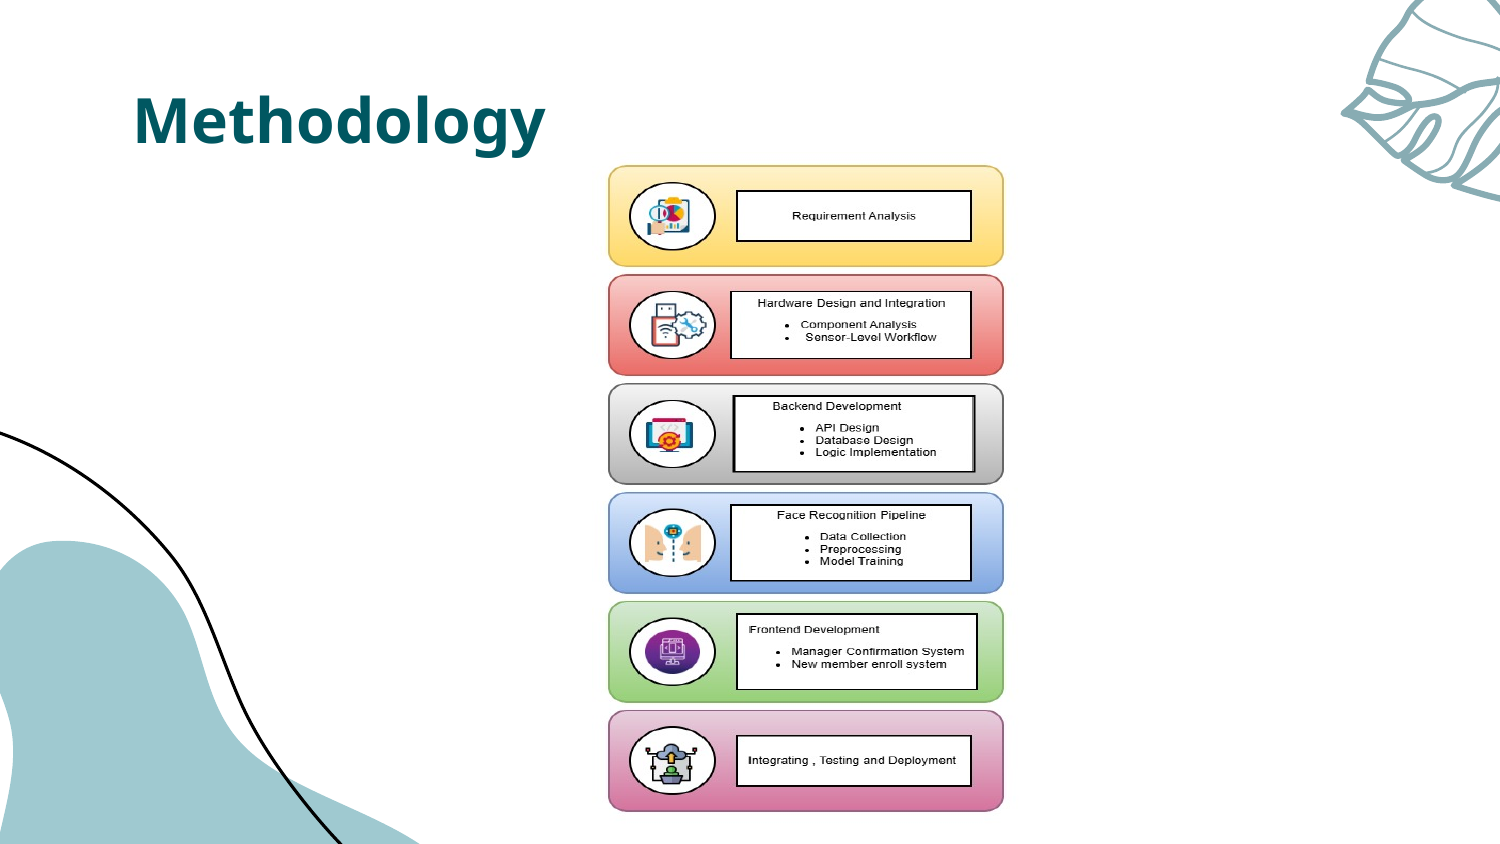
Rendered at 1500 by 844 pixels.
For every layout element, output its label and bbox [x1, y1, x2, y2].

text_box [0, 0, 1500, 844]
picture [592, 152, 1022, 825]
